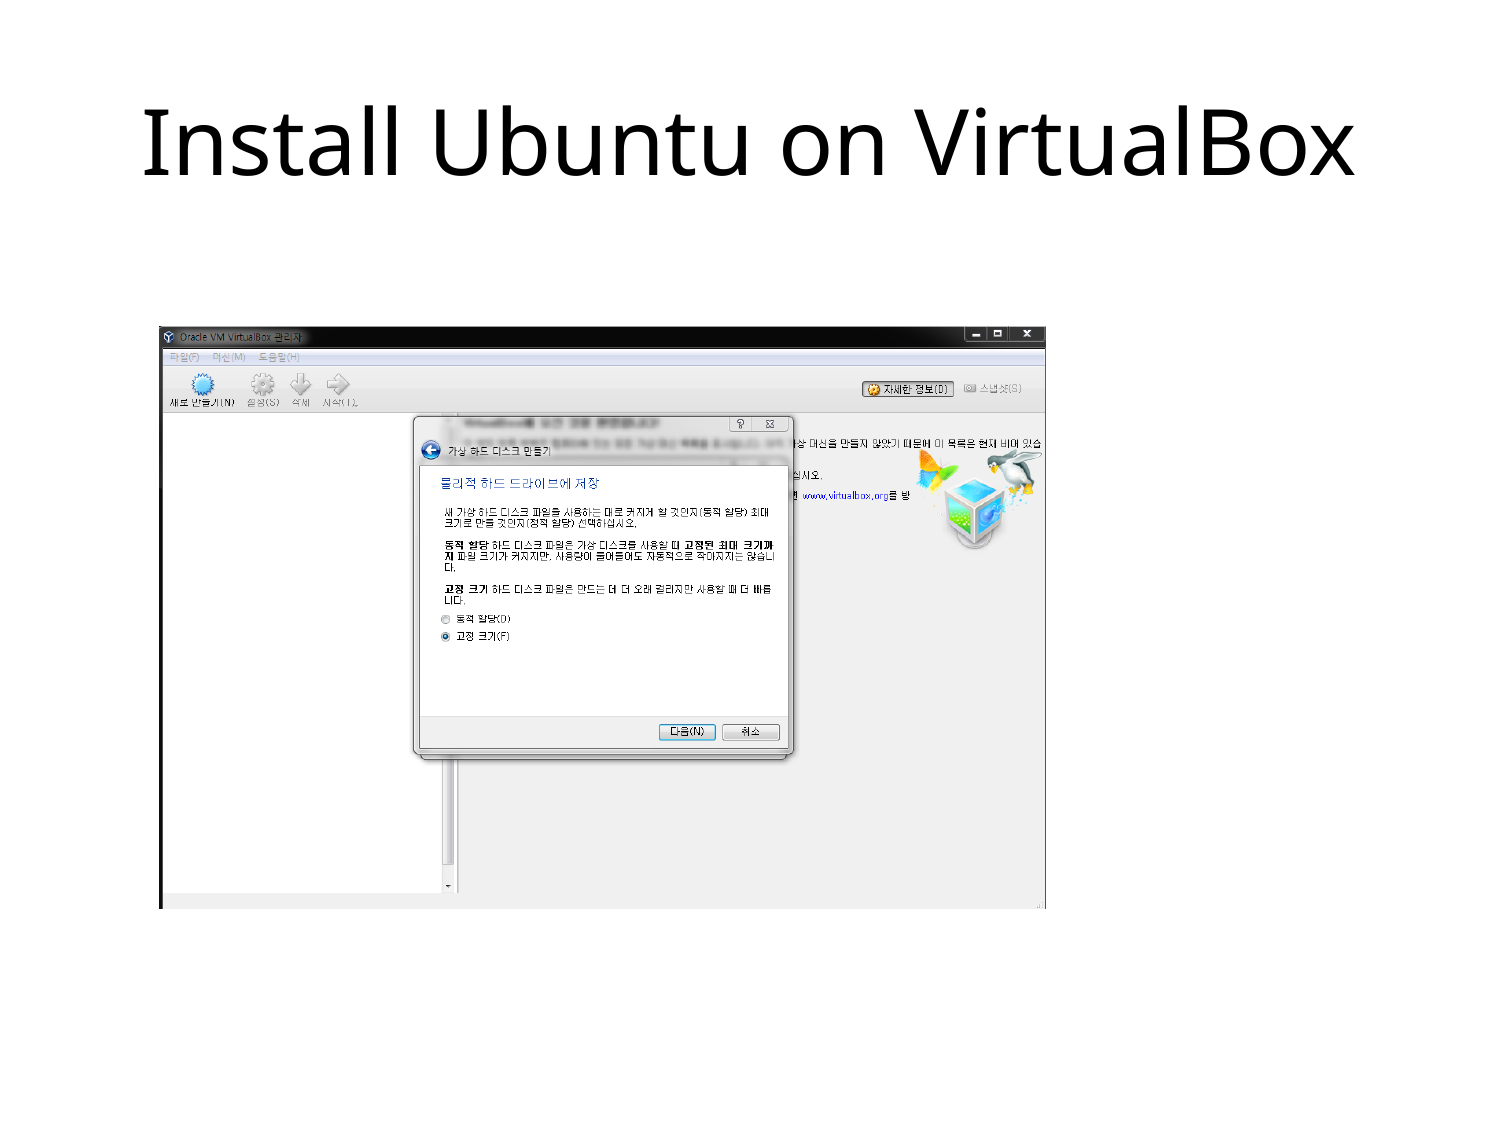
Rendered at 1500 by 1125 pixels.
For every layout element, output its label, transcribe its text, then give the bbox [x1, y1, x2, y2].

title Install Ubuntu on VirtualBox [75, 45, 1425, 233]
picture [159, 326, 1046, 910]
